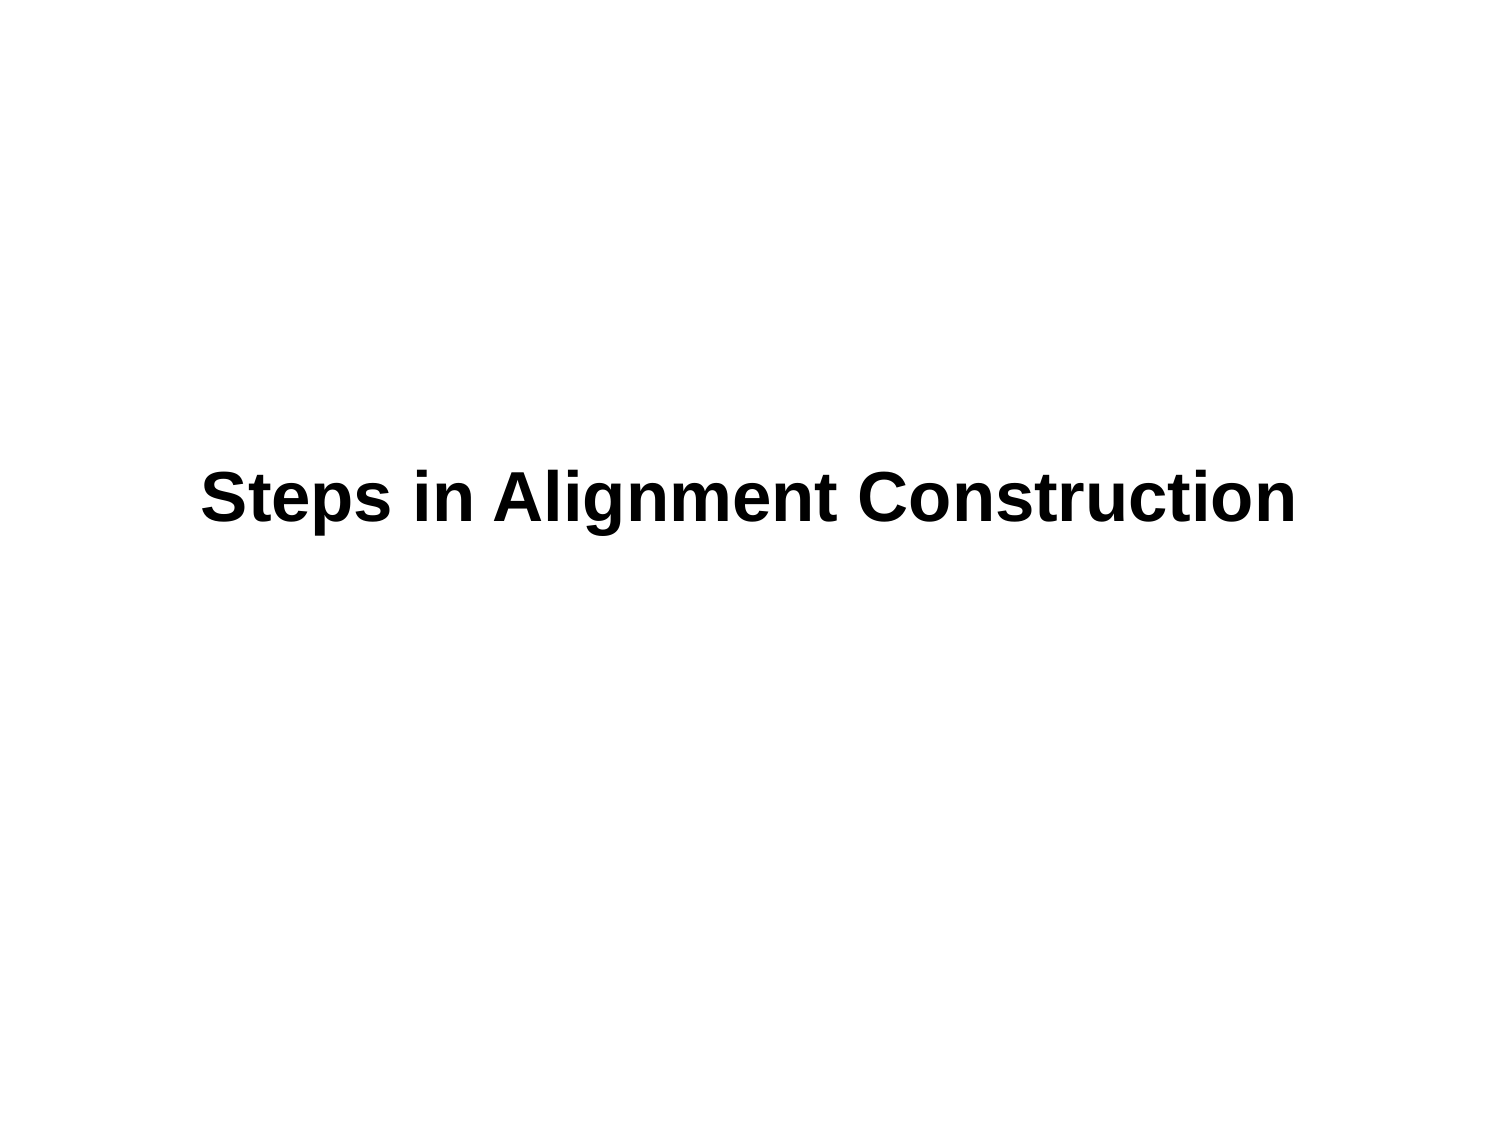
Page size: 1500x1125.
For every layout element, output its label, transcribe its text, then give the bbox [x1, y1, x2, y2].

title Steps in Alignment Construction [112, 399, 1388, 587]
